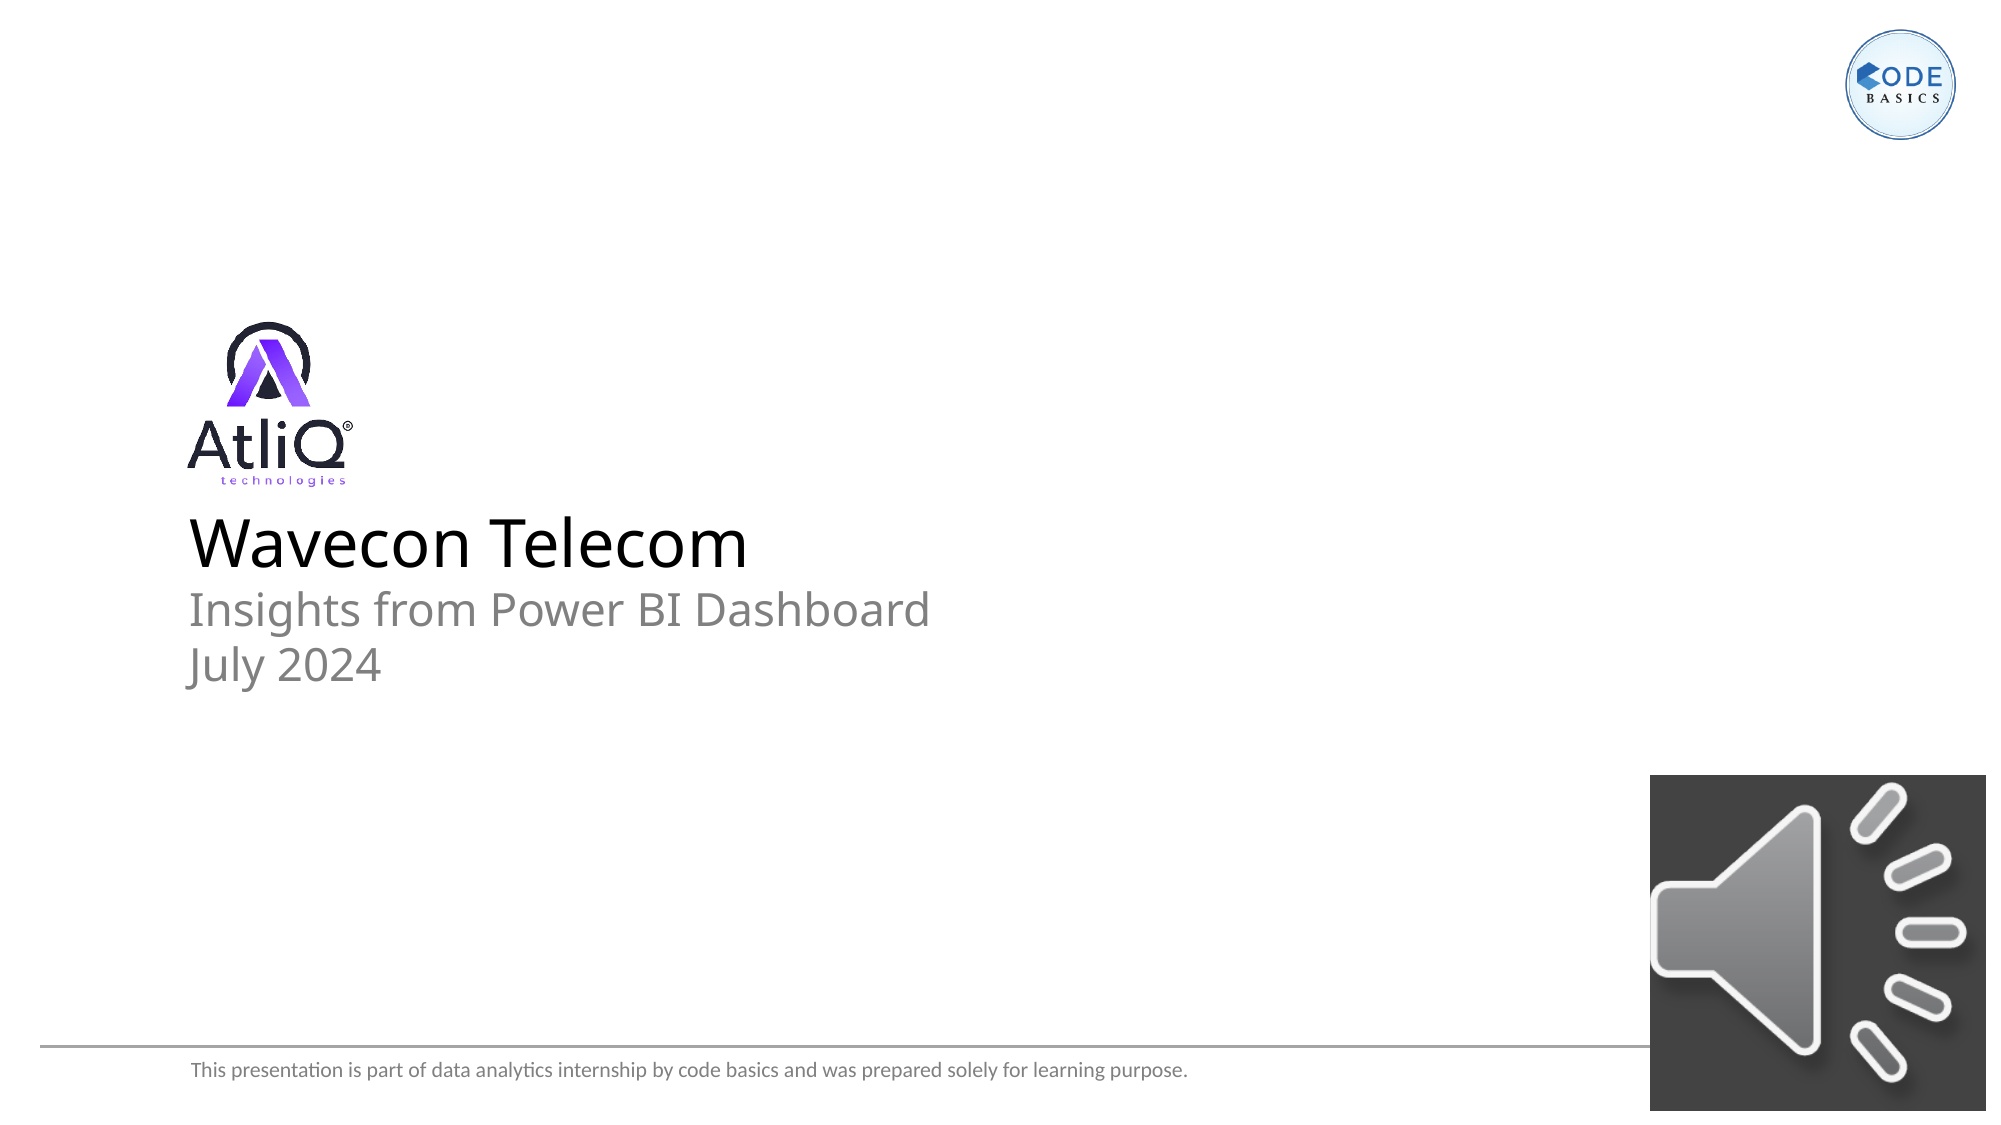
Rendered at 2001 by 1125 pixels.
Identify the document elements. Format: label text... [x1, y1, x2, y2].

text_box This presentation is part of data analytics internship by code basics and was prepared solely for learning purpose. [175, 1048, 1510, 1090]
text_box Wavecon Telecom Insights from Power BI Dashboard July 2024 [174, 493, 1175, 699]
picture [179, 317, 357, 496]
picture [1841, 25, 1960, 144]
picture [1648, 773, 1987, 1112]
